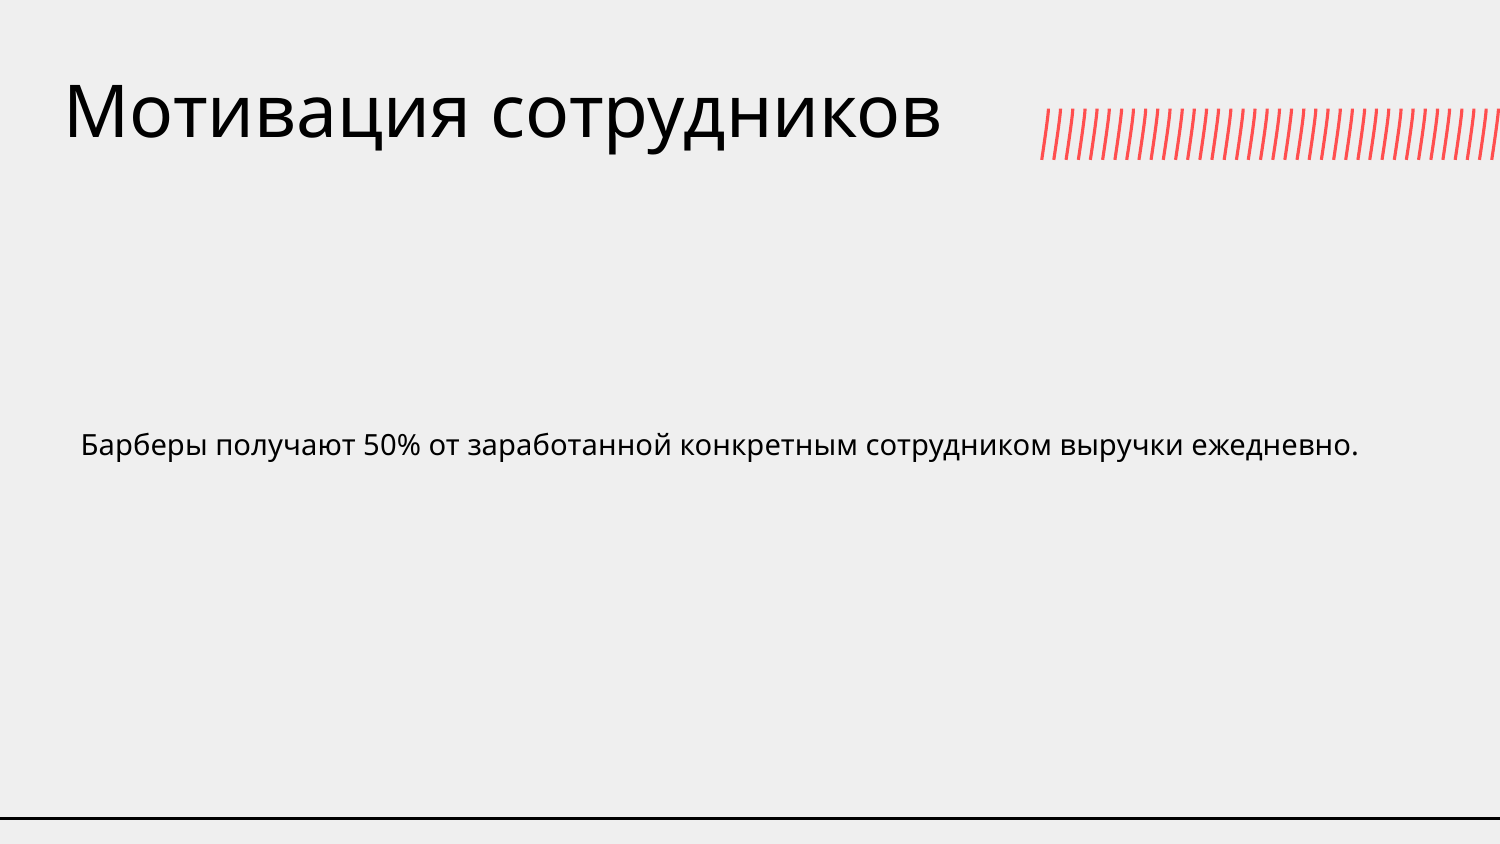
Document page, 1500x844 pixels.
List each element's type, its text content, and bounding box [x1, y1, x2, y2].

text_box Барберы получают 50% от заработанной конкретным сотрудником выручки ежедневно. [65, 394, 1402, 550]
title Мотивация сотрудников [48, 49, 1312, 144]
